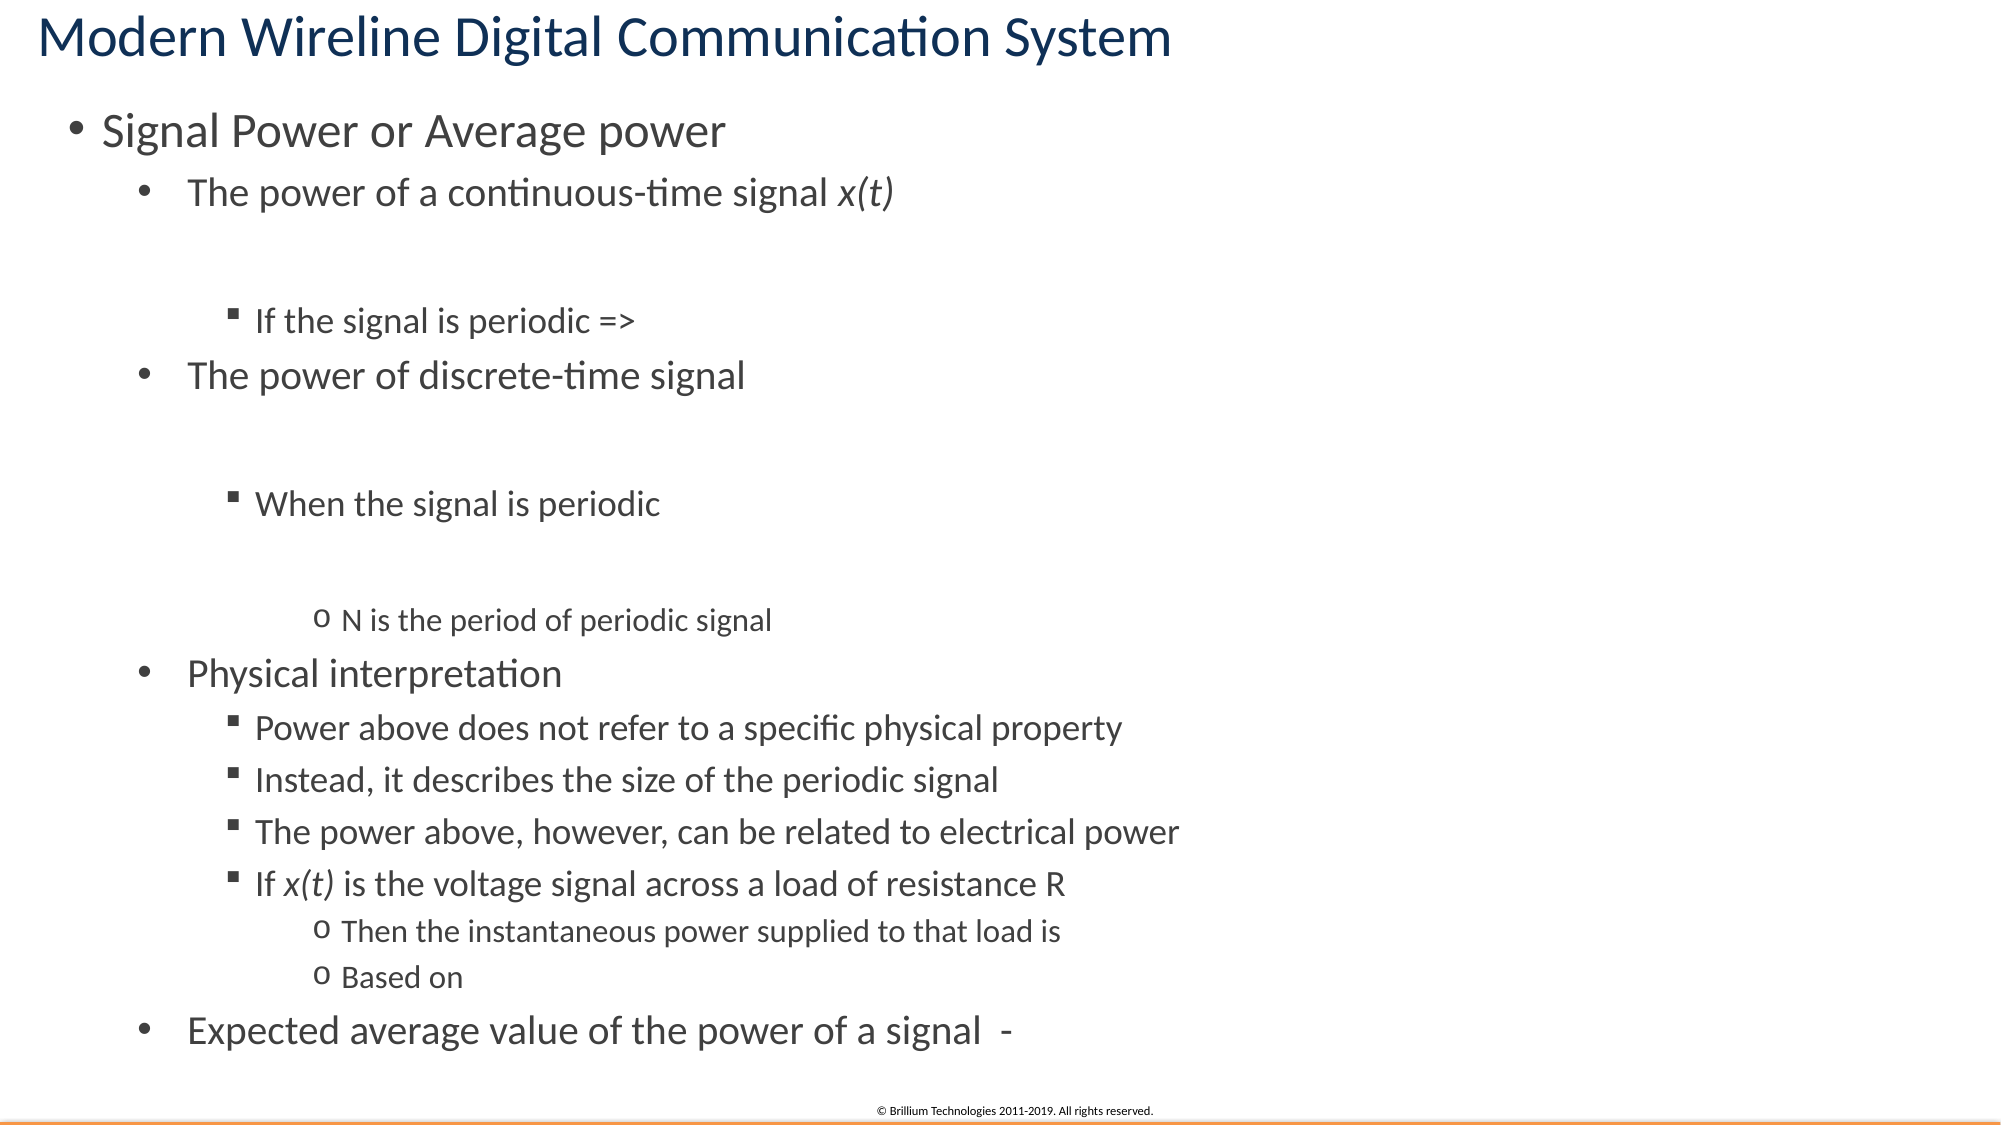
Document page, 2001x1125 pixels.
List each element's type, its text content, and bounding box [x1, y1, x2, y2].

title Modern Wireline Digital Communication System [22, 0, 1900, 66]
